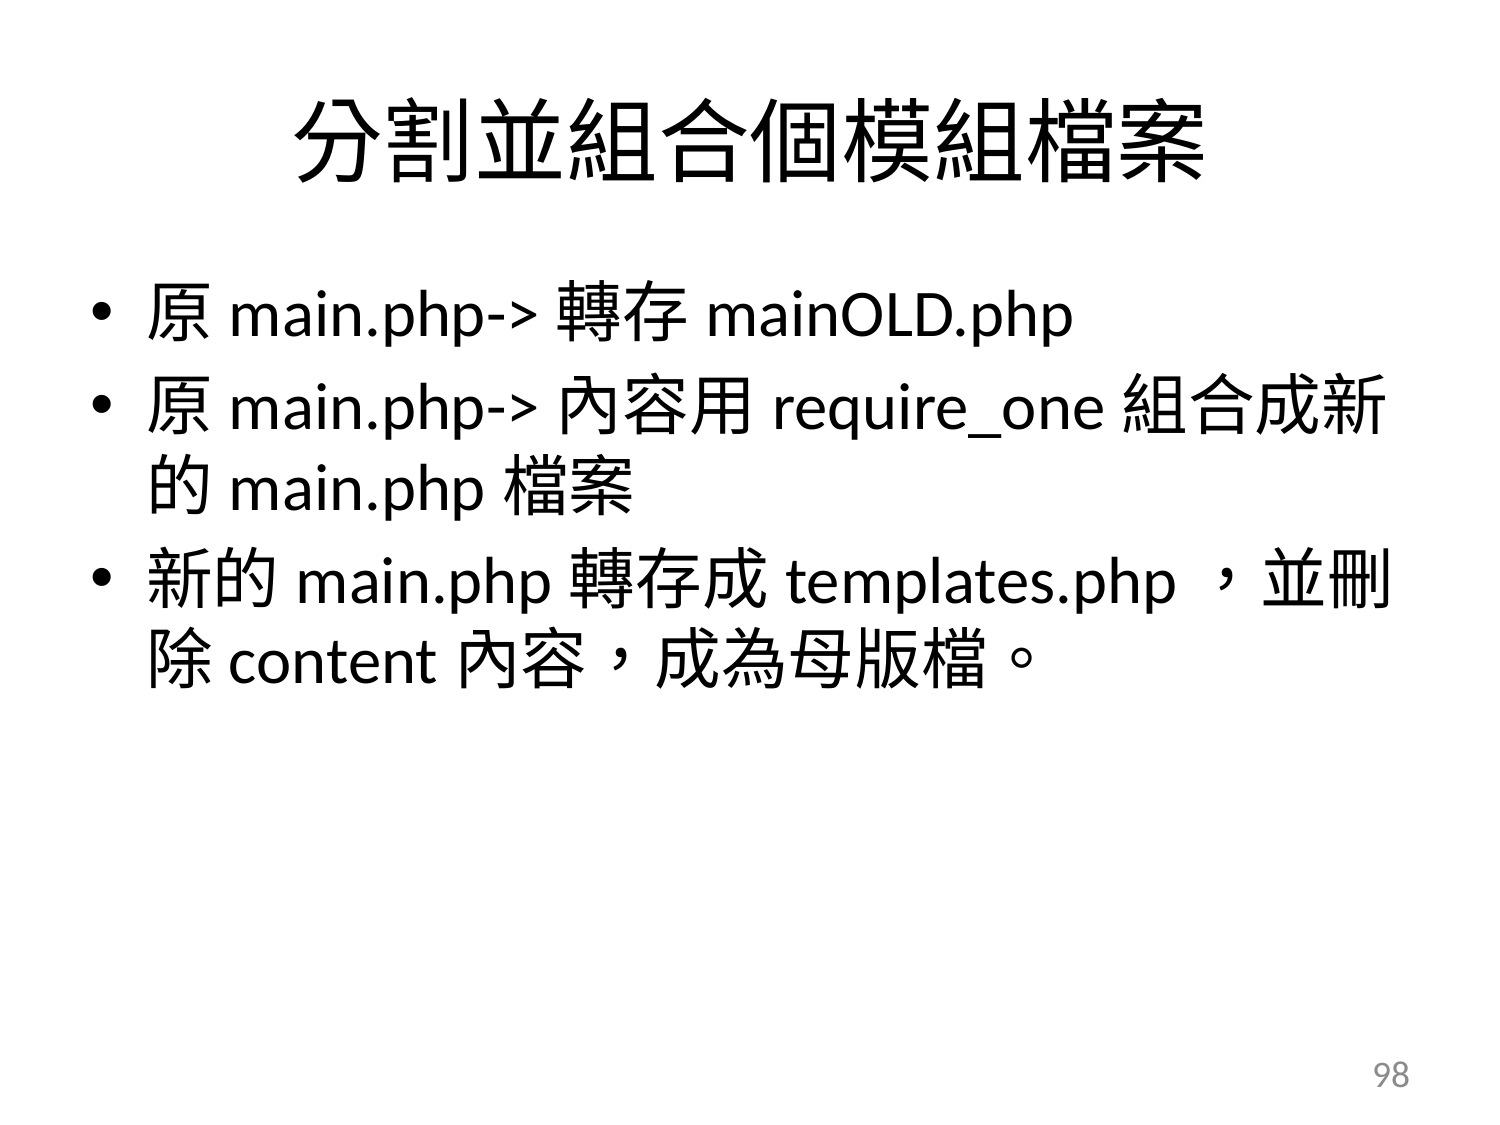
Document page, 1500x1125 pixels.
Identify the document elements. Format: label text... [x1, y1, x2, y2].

slide_number 98 [1074, 1042, 1425, 1103]
title 分割並組合個模組檔案 [75, 45, 1425, 233]
list 原main.php->轉存mainOLD.php 原main.php->內容用require_one組合成新的main.php檔案 新的main.php轉存成templates.php，並刪除content內容，成為母版檔。 [75, 262, 1425, 1005]
